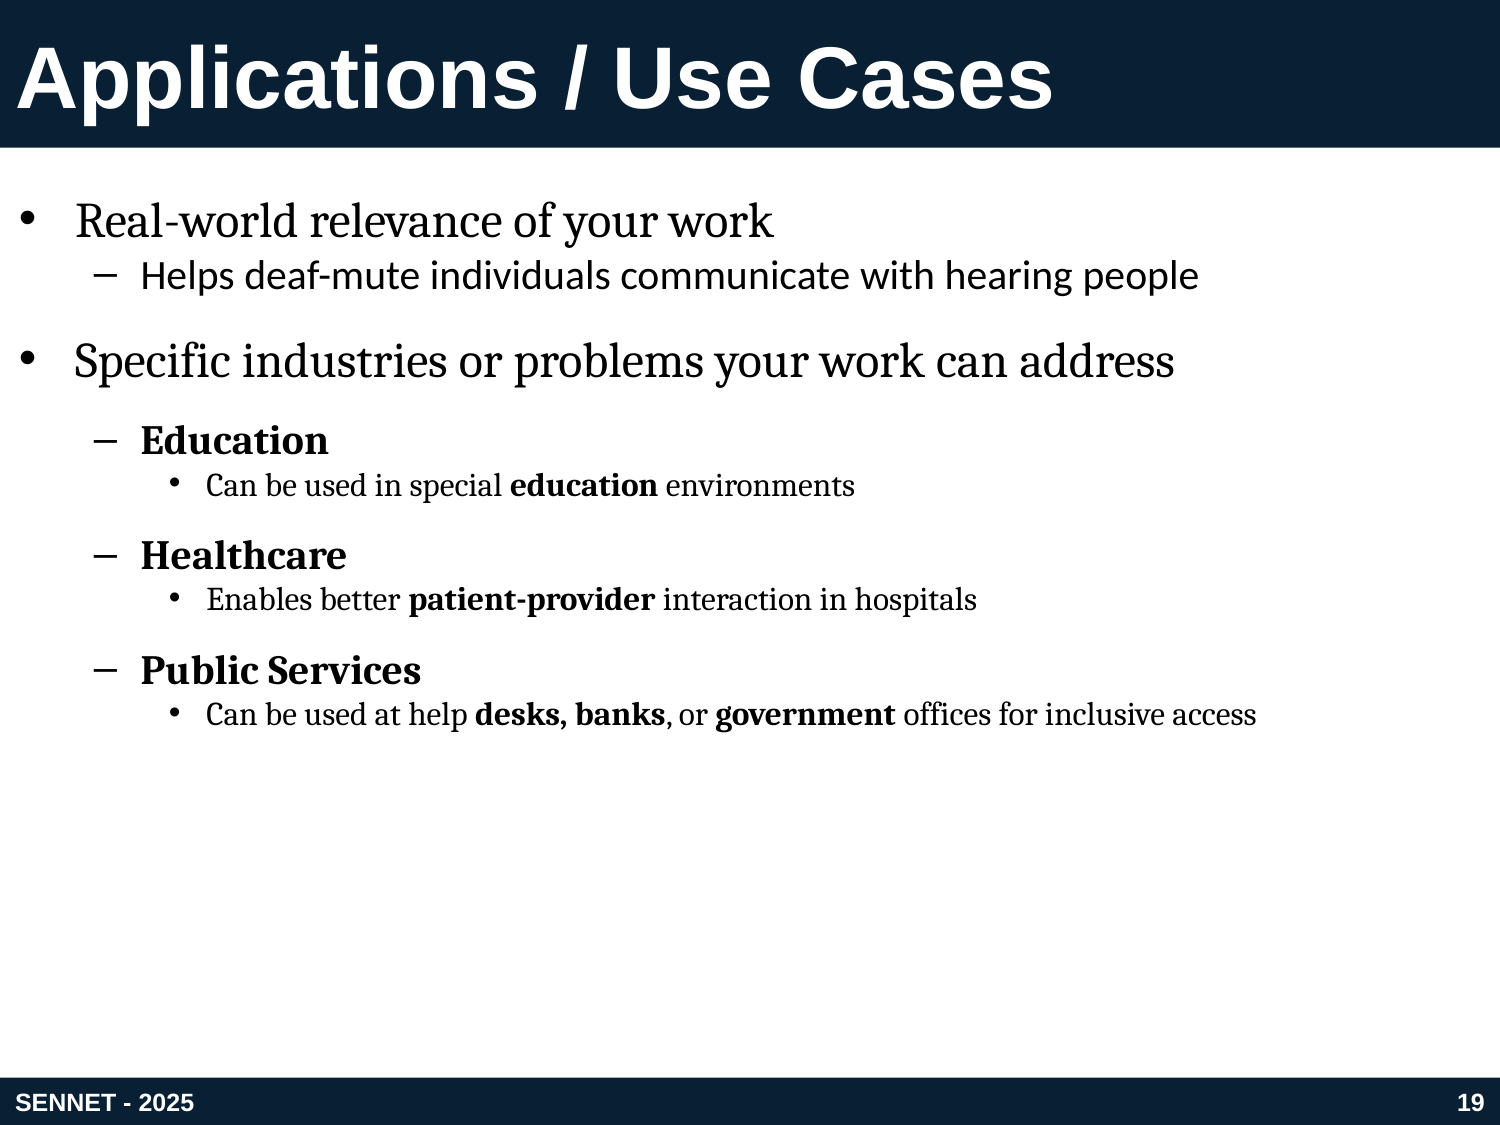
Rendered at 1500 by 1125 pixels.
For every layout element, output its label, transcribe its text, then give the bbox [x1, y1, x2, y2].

slide_number 19 [1149, 1077, 1500, 1125]
list Real-world relevance of your work Helps deaf-mute individuals communicate with hearing people Specific industries or problems your work can address Education Can be used in special education environments Healthcare Enables better patient-provider interaction in hospitals Public Services Can be used at help desks, banks, or government offices for inclusive access [0, 149, 1500, 1072]
footer SENNET - 2025 [0, 1077, 296, 1125]
title Applications / Use Cases [0, 0, 1500, 148]
text_box [296, 1077, 1149, 1125]
